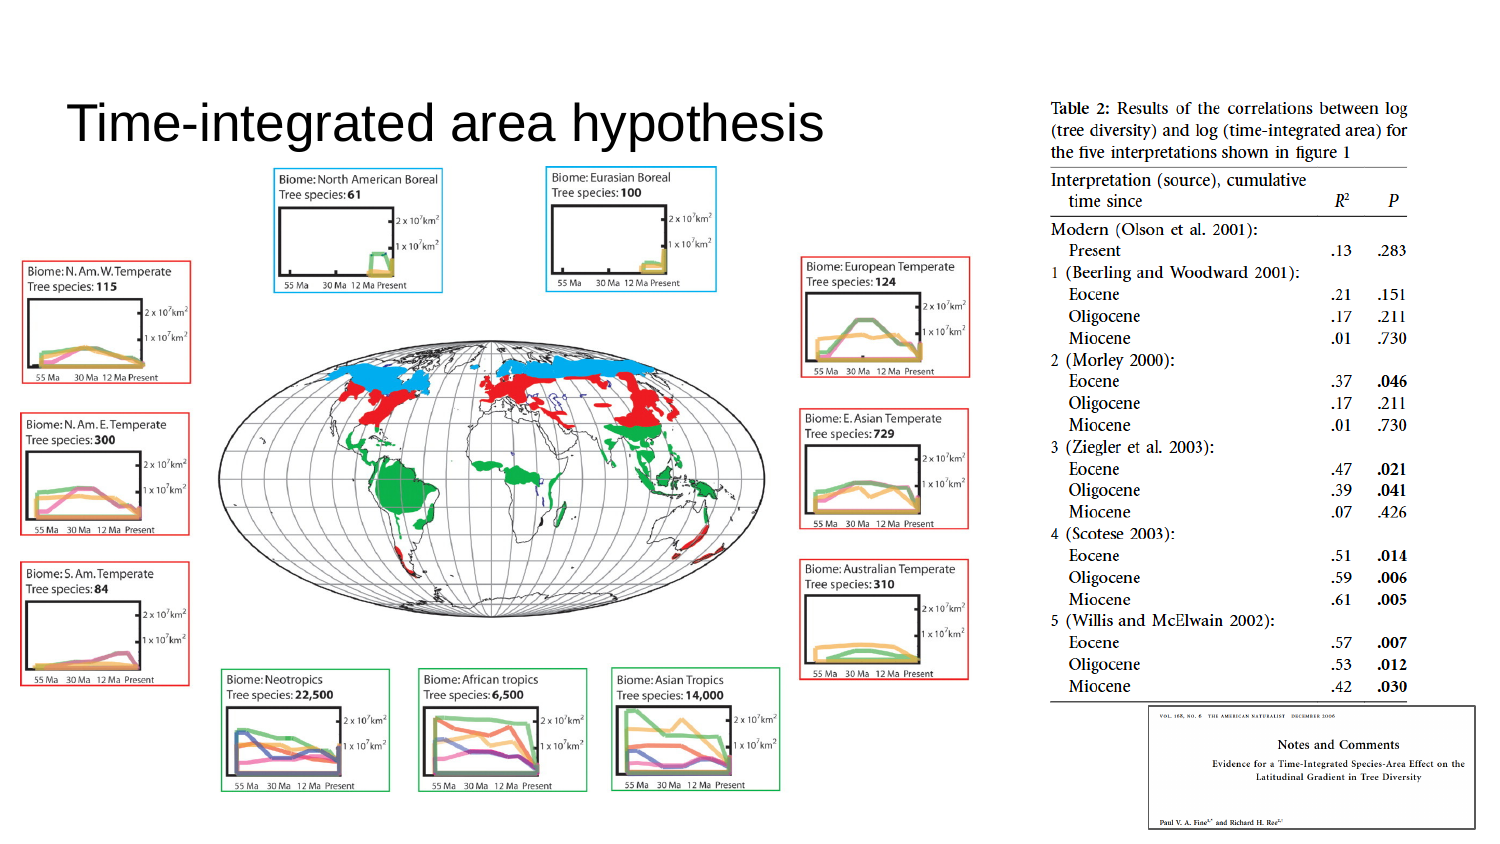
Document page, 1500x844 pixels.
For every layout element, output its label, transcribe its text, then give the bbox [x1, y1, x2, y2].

title Time-integrated area hypothesis [51, 72, 1449, 167]
picture [1023, 94, 1475, 829]
picture [20, 166, 973, 794]
